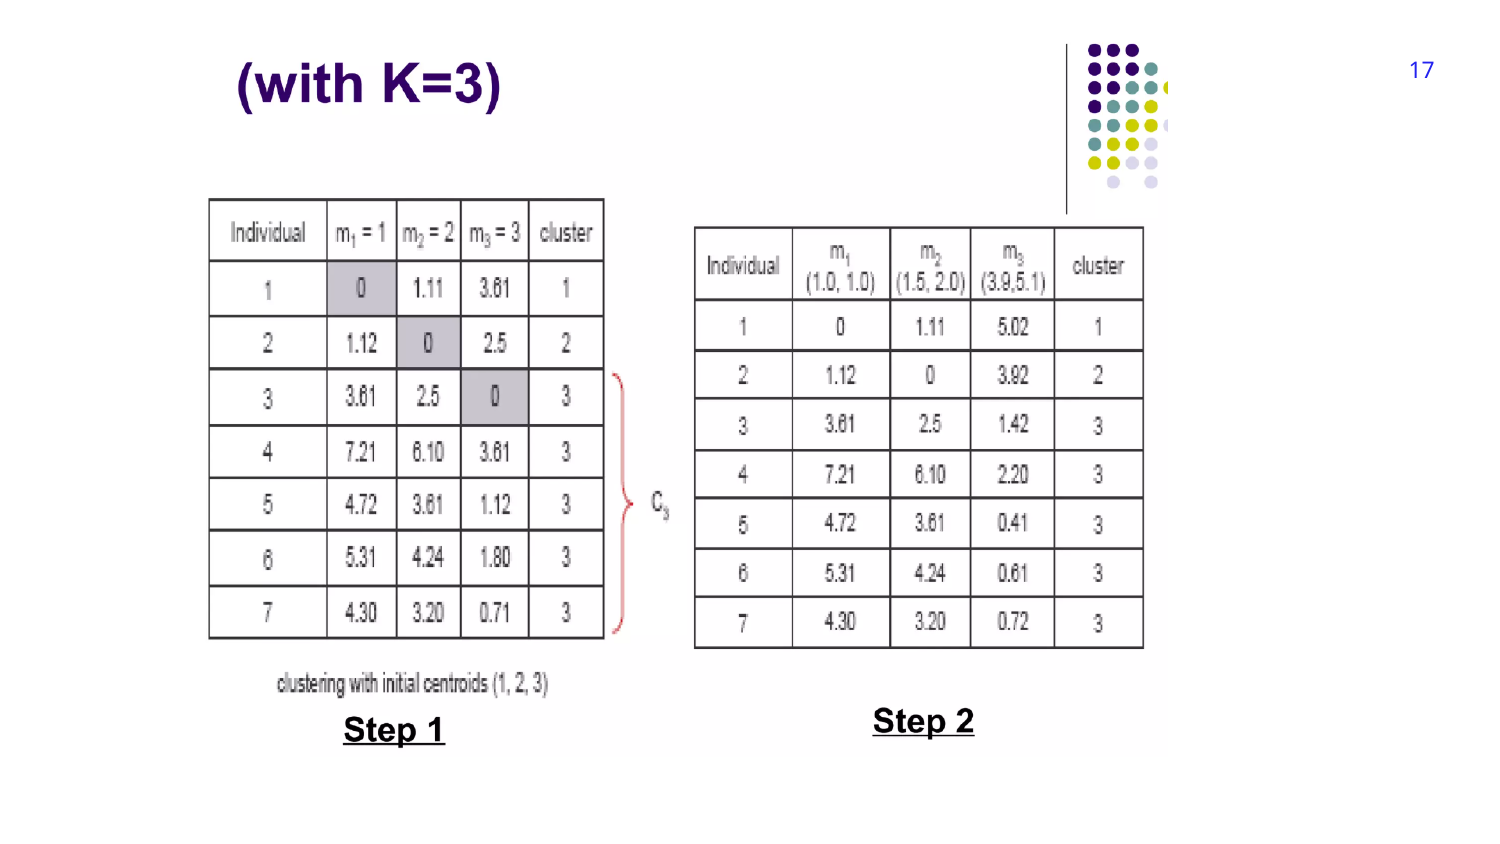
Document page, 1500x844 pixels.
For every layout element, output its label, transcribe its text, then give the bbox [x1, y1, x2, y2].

slide_number 17 [1392, 41, 1450, 71]
picture [177, 40, 1169, 757]
